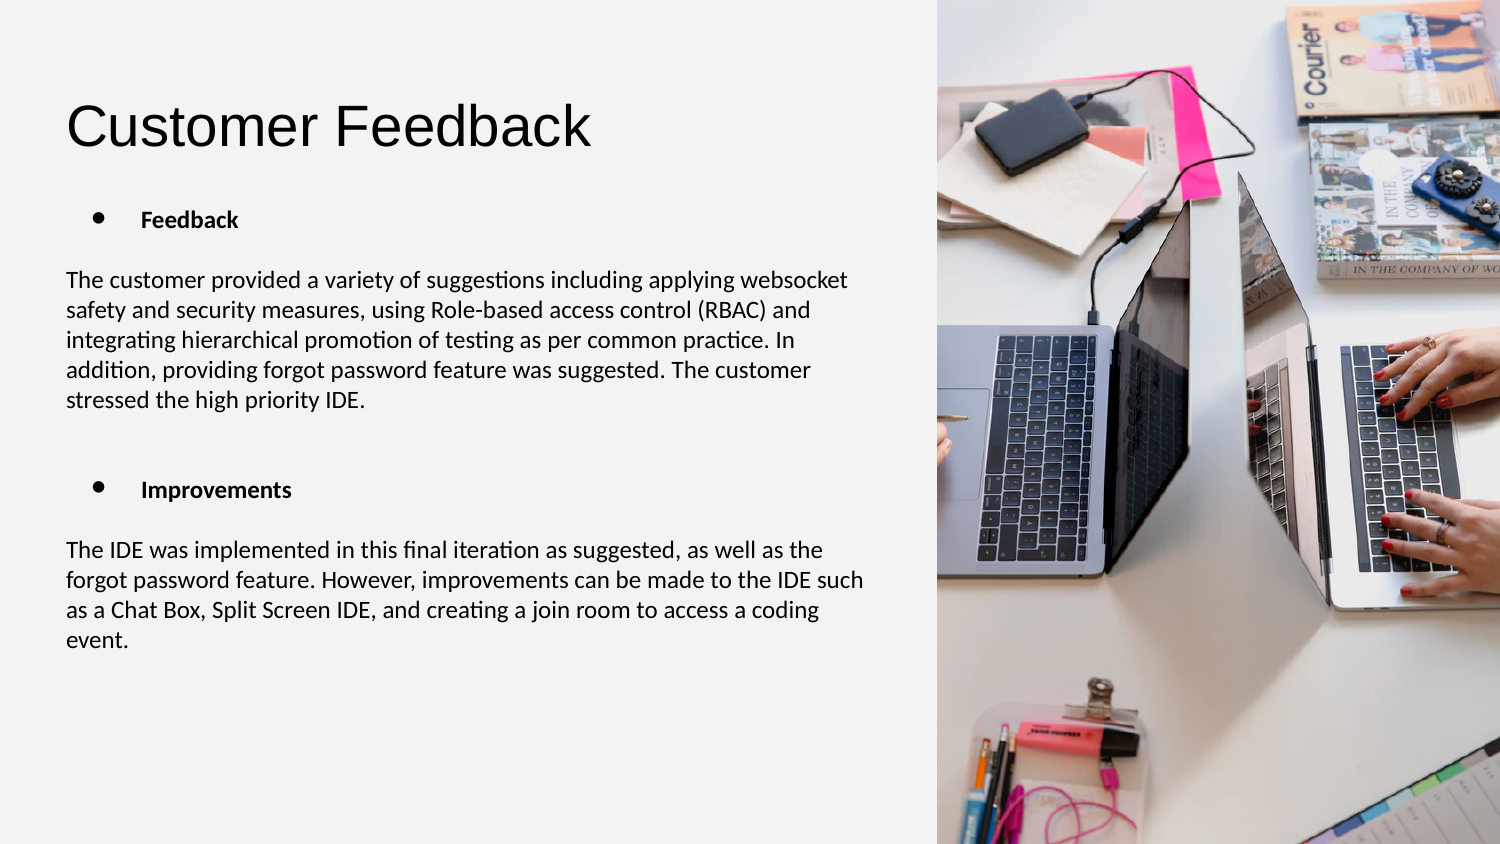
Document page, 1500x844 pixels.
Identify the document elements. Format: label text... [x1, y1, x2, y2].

picture [937, 0, 1500, 844]
list Feedback The customer provided a variety of suggestions including applying websocket safety and security measures, using Role-based access control (RBAC) and integrating hierarchical promotion of testing as per common practice. In addition, providing forgot password feature was suggested. The customer stressed the high priority IDE. Improvements The IDE was implemented in this final iteration as suggested, as well as the forgot password feature. However, improvements can be made to the IDE such as a Chat Box, Split Screen IDE, and creating a join room to access a coding event. [51, 189, 901, 750]
title Customer Feedback [51, 72, 901, 167]
